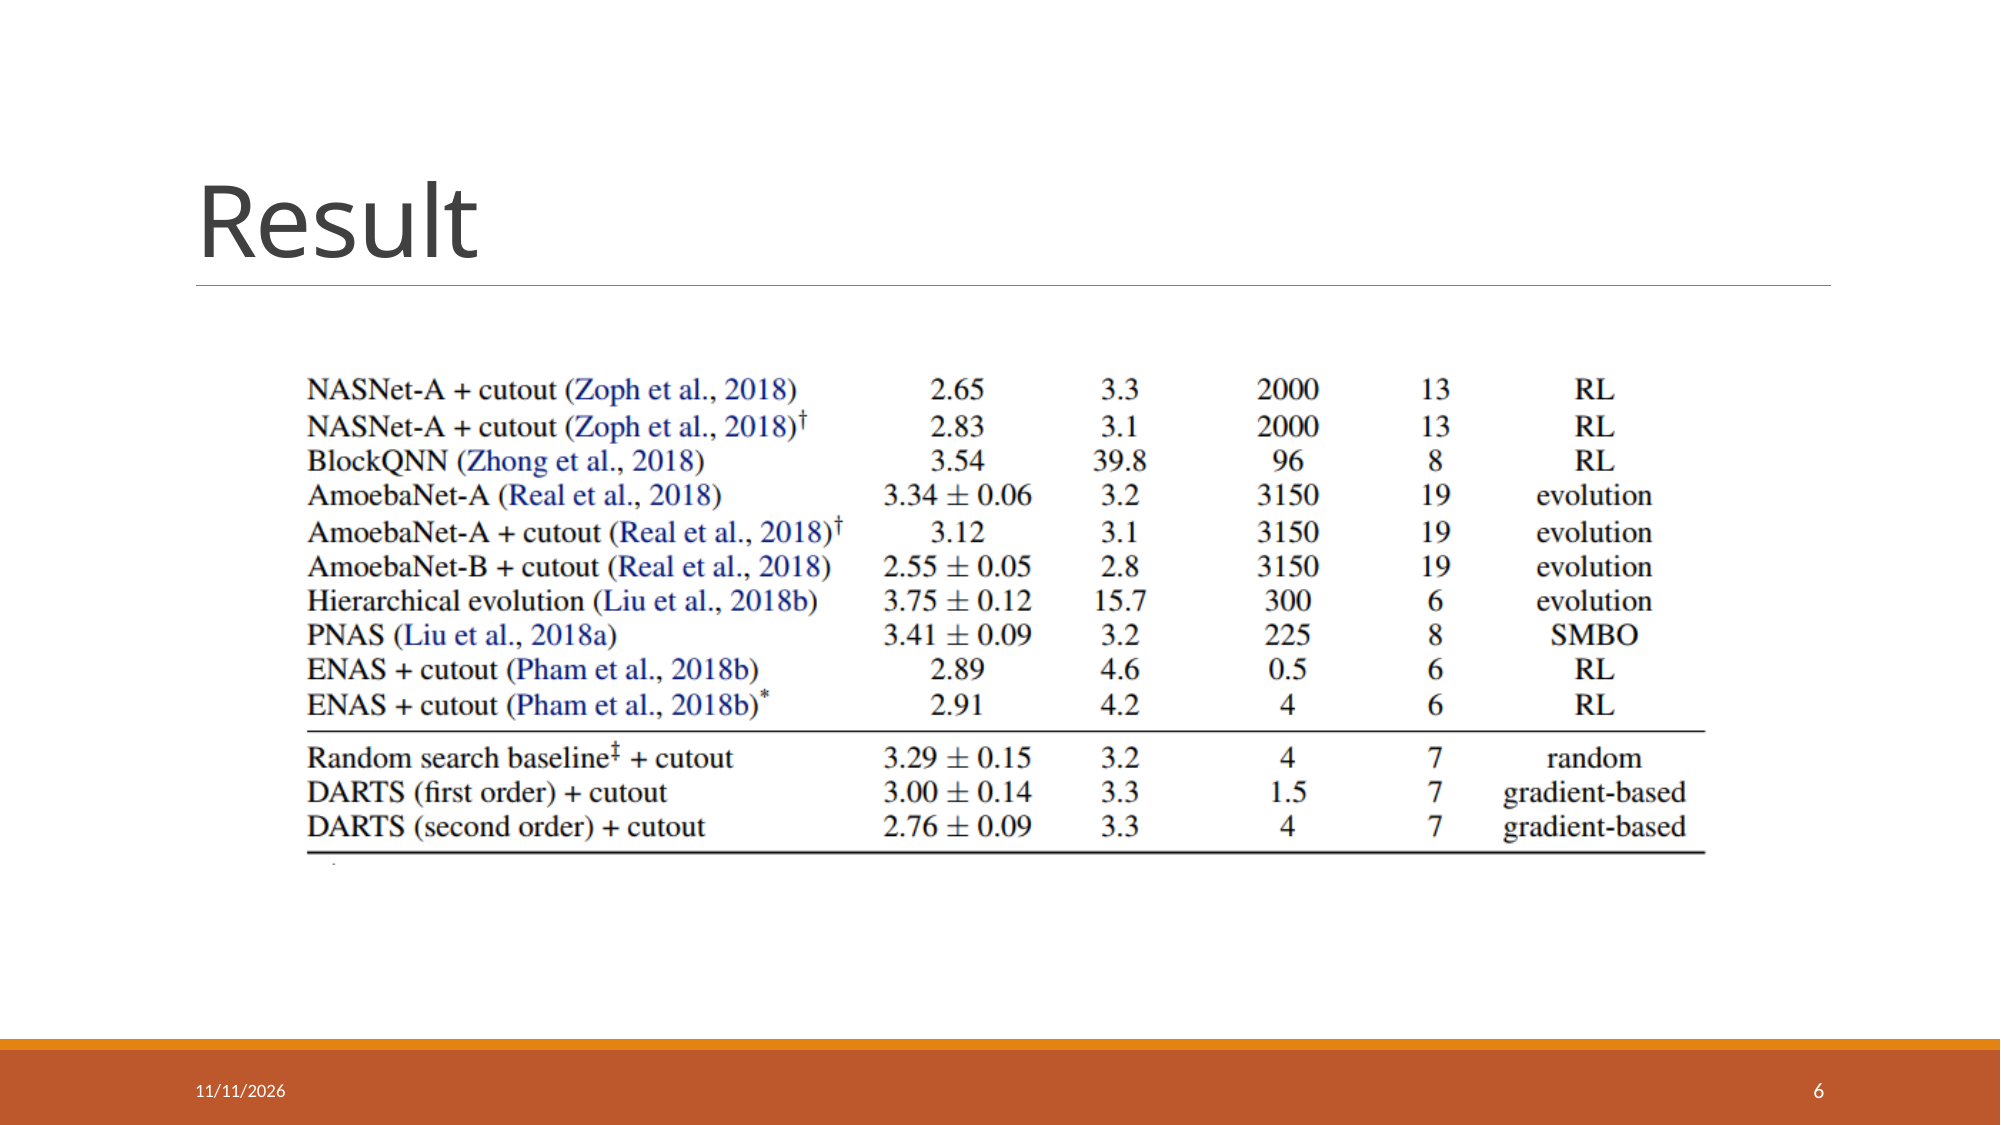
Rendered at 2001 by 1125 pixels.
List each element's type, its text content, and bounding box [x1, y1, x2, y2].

slide_number 6 [1624, 1059, 1840, 1120]
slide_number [180, 1059, 586, 1120]
picture [292, 370, 1733, 866]
title Result [180, 47, 1830, 285]
